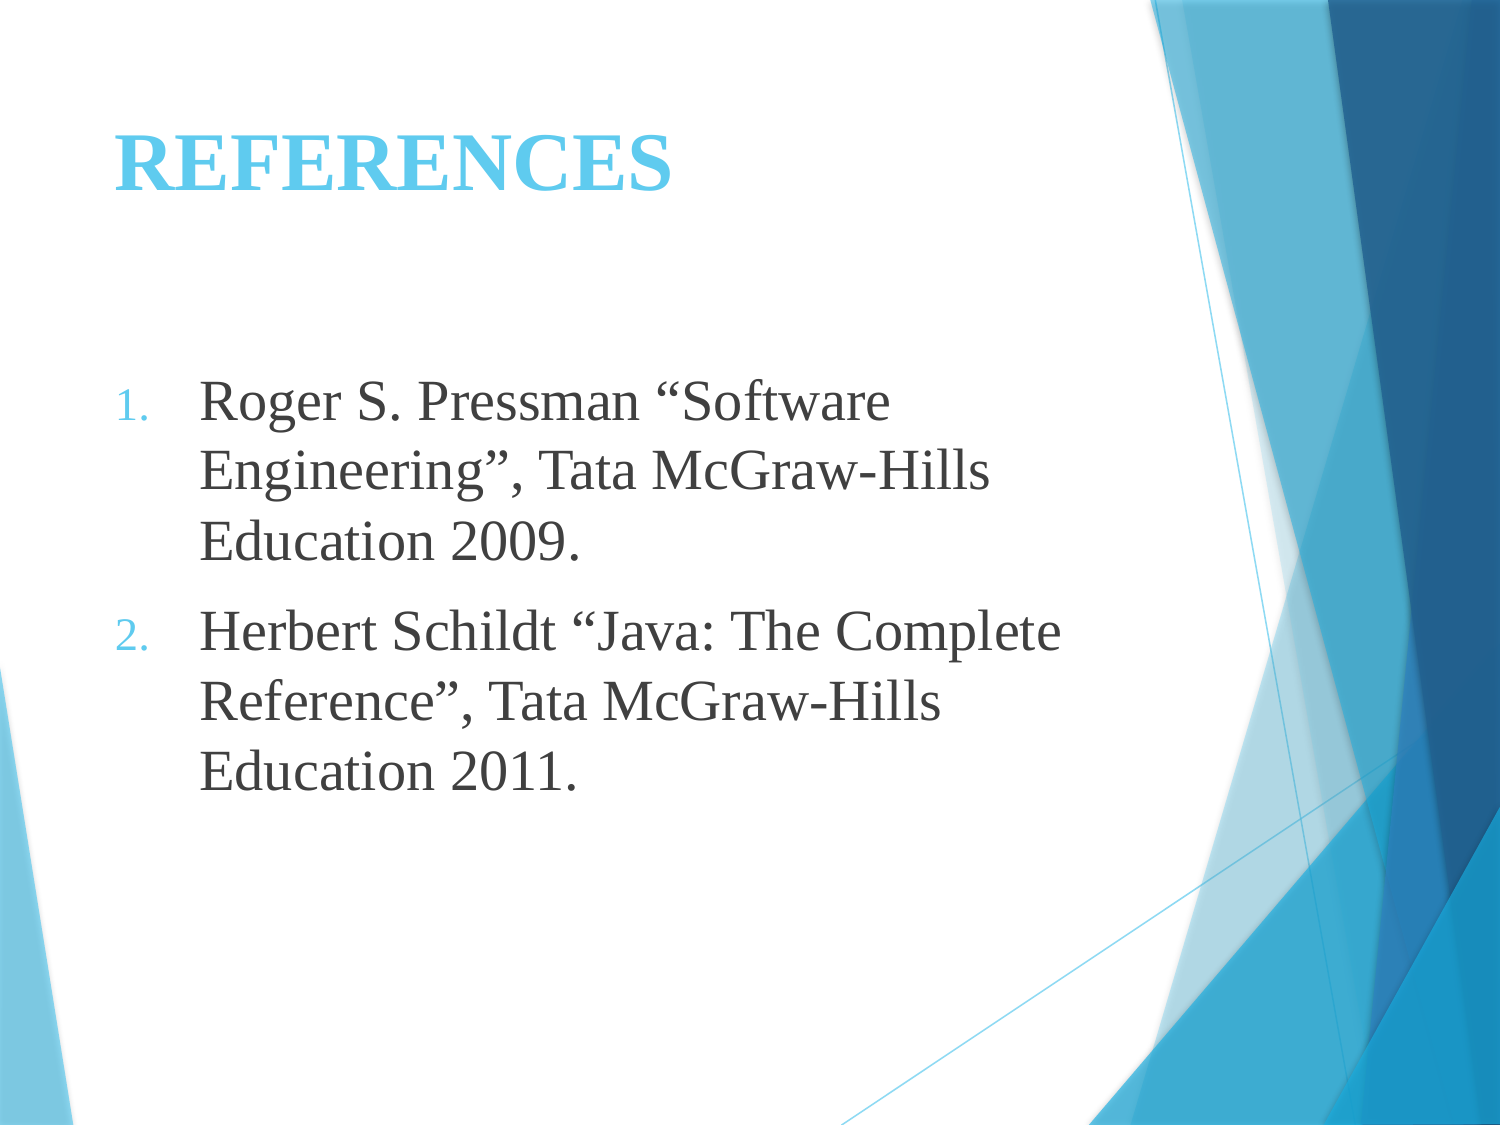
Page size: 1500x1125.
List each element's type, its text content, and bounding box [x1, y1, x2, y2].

title REFERENCES [99, 99, 1142, 317]
list Roger S. Pressman “Software Engineering”, Tata McGraw-Hills Education 2009. Herbert Schildt “Java: The Complete Reference”, Tata McGraw-Hills Education 2011. [99, 354, 1142, 992]
